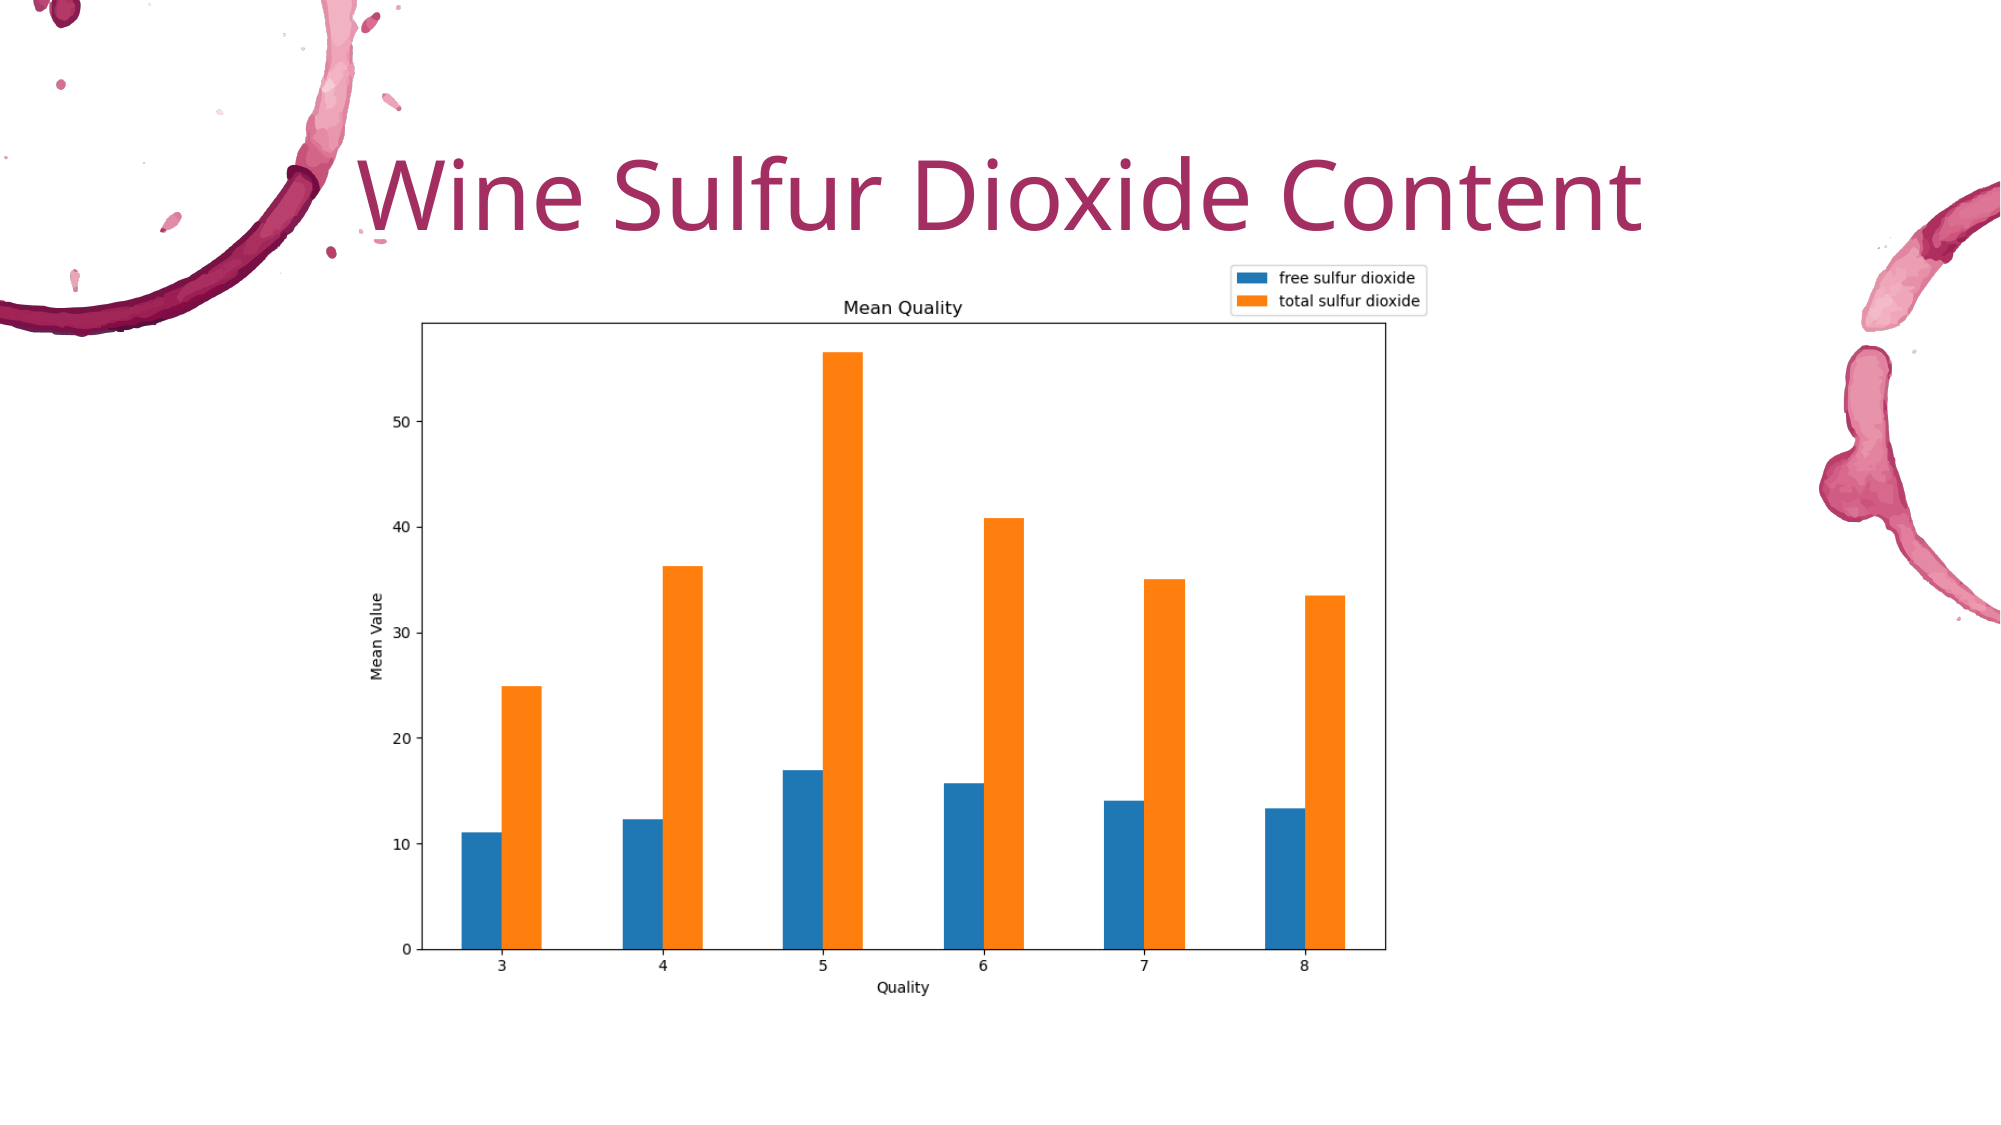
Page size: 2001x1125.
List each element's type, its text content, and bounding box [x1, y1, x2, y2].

picture [0, 0, 415, 339]
title Wine Sulfur Dioxide Content [156, 117, 1844, 242]
picture [1811, 155, 2001, 659]
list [360, 254, 1437, 1008]
